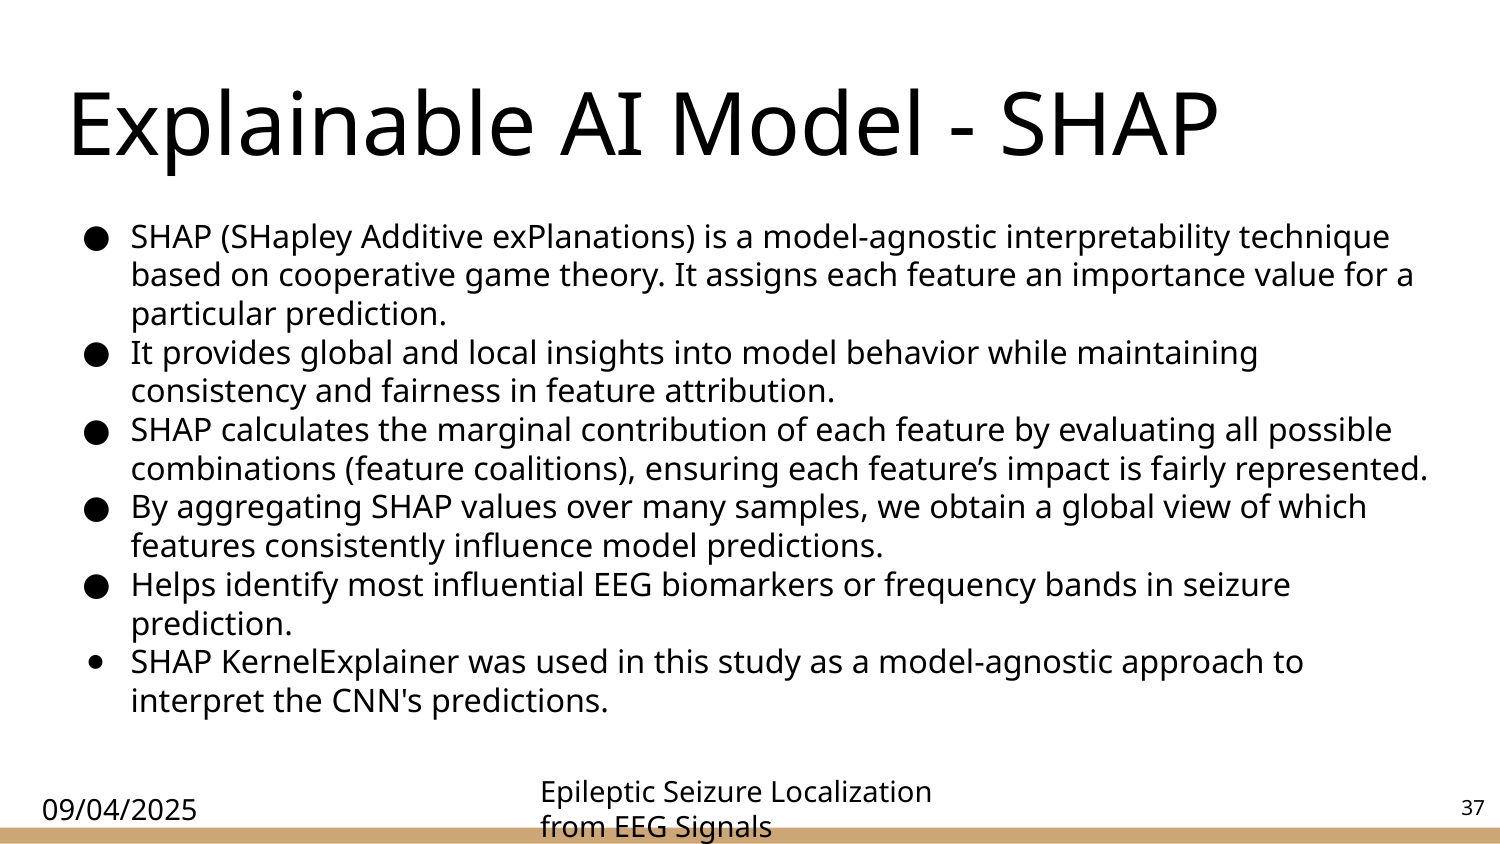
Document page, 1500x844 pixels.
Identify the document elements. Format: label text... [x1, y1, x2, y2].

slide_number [26, 786, 377, 832]
slide_number ‹#› [1410, 776, 1500, 842]
footer Epileptic Seizure Localization from EEG Signals [525, 786, 990, 832]
title Explainable AI Model - SHAP [51, 51, 1449, 189]
list SHAP (SHapley Additive exPlanations) is a model-agnostic interpretability technique based on cooperative game theory. It assigns each feature an importance value for a particular prediction. It provides global and local insights into model behavior while maintaining consistency and fairness in feature attribution. SHAP calculates the marginal contribution of each feature by evaluating all possible combinations (feature coalitions), ensuring each feature’s impact is fairly represented. By aggregating SHAP values over many samples, we obtain a global view of which features consistently influence model predictions. Helps identify most influential EEG biomarkers or frequency bands in seizure prediction. SHAP KernelExplainer was used in this study as a model-agnostic approach to interpret the CNN's predictions. [51, 200, 1449, 752]
